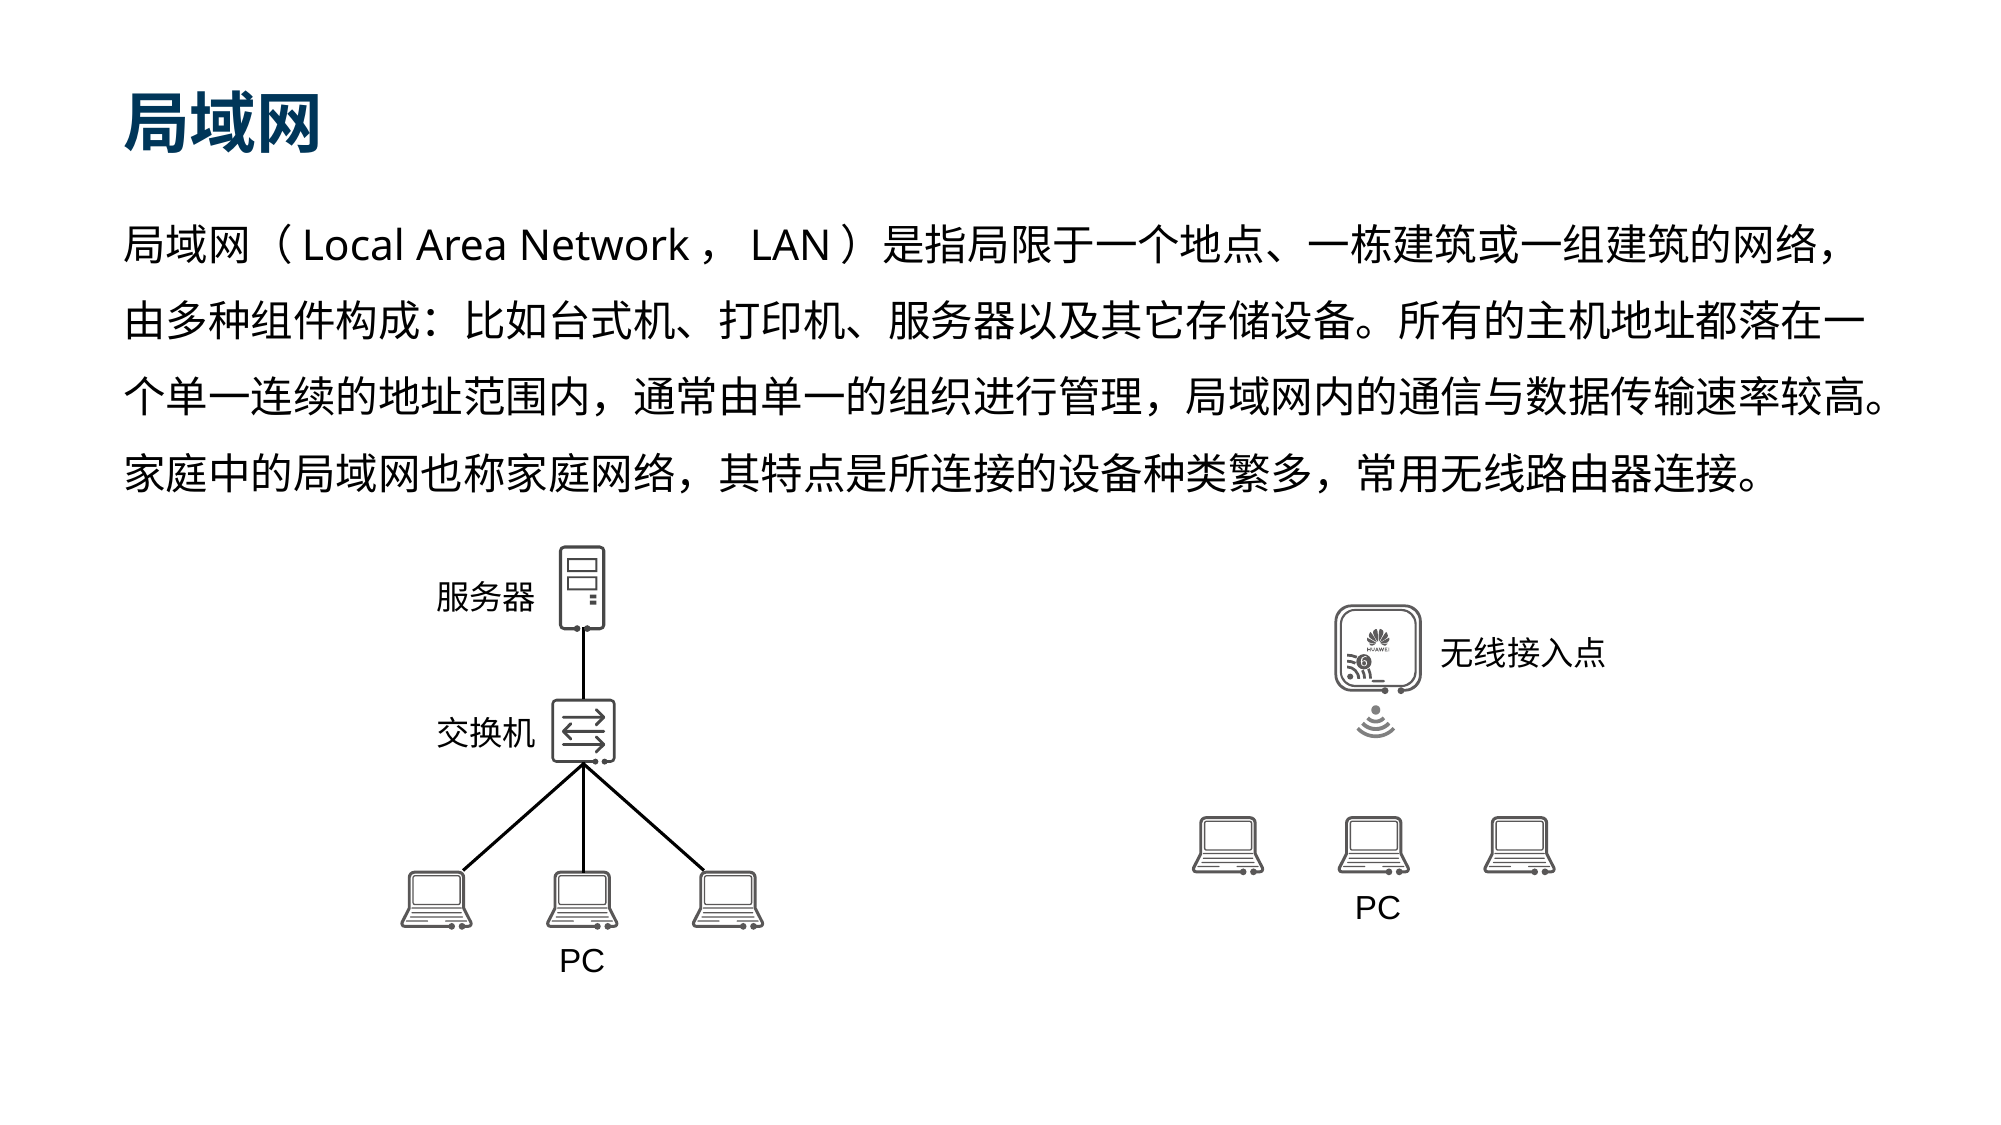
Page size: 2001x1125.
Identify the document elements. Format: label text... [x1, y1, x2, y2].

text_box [551, 698, 616, 763]
text_box 交换机 [421, 705, 551, 760]
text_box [691, 870, 765, 930]
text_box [545, 871, 619, 930]
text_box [1334, 604, 1422, 695]
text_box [1191, 816, 1265, 876]
text_box PC [544, 932, 621, 987]
title 局域网 [108, 21, 1890, 169]
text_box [463, 763, 583, 871]
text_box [584, 763, 704, 871]
text_box 服务器 [421, 569, 551, 624]
text_box PC [1339, 878, 1416, 934]
list 局域网（Local Area Network，LAN）是指局限于一个地点、一栋建筑或一组建筑的网络，由多种组件构成：比如台式机、打印机、服务器以及其它存储设备。所有的主机地址都落在一个单一连续的地址范围内，通常由单一的组织进行管理，局域网内的通信与数据传输速率较高。家庭中的局域网也称家庭网络，其特点是所连接的设备种类繁多，常用无线路由器连接。 [108, 184, 1890, 530]
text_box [400, 870, 473, 930]
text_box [558, 545, 606, 632]
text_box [1356, 705, 1396, 739]
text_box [1337, 816, 1411, 876]
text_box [1483, 816, 1556, 876]
text_box 无线接入点 [1426, 624, 1623, 679]
